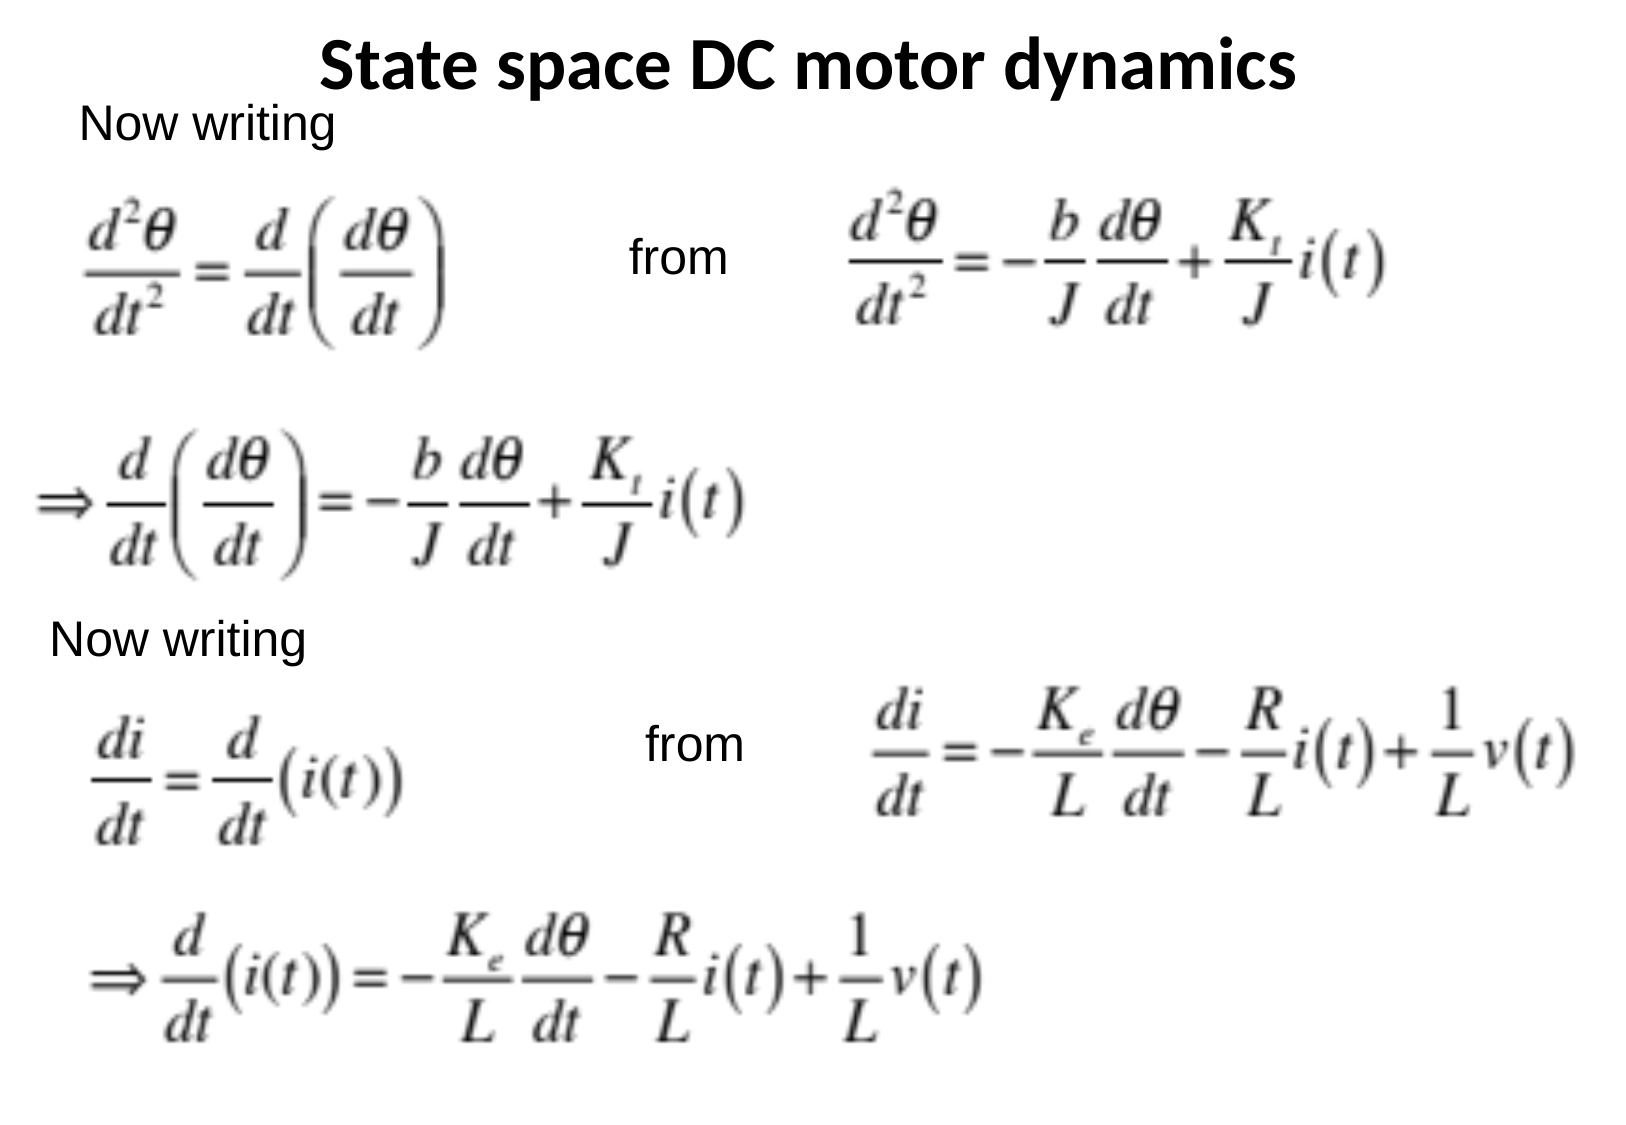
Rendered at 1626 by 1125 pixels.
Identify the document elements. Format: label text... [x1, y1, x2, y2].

text_box from [630, 704, 761, 779]
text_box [75, 182, 446, 356]
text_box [84, 701, 407, 855]
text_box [82, 898, 986, 1052]
text_box State space DC motor dynamics [77, 0, 1541, 119]
text_box Now writing [34, 598, 323, 674]
text_box from [613, 216, 744, 292]
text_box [839, 173, 1388, 337]
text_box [864, 672, 1580, 826]
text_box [30, 418, 751, 587]
text_box Now writing [63, 83, 352, 159]
